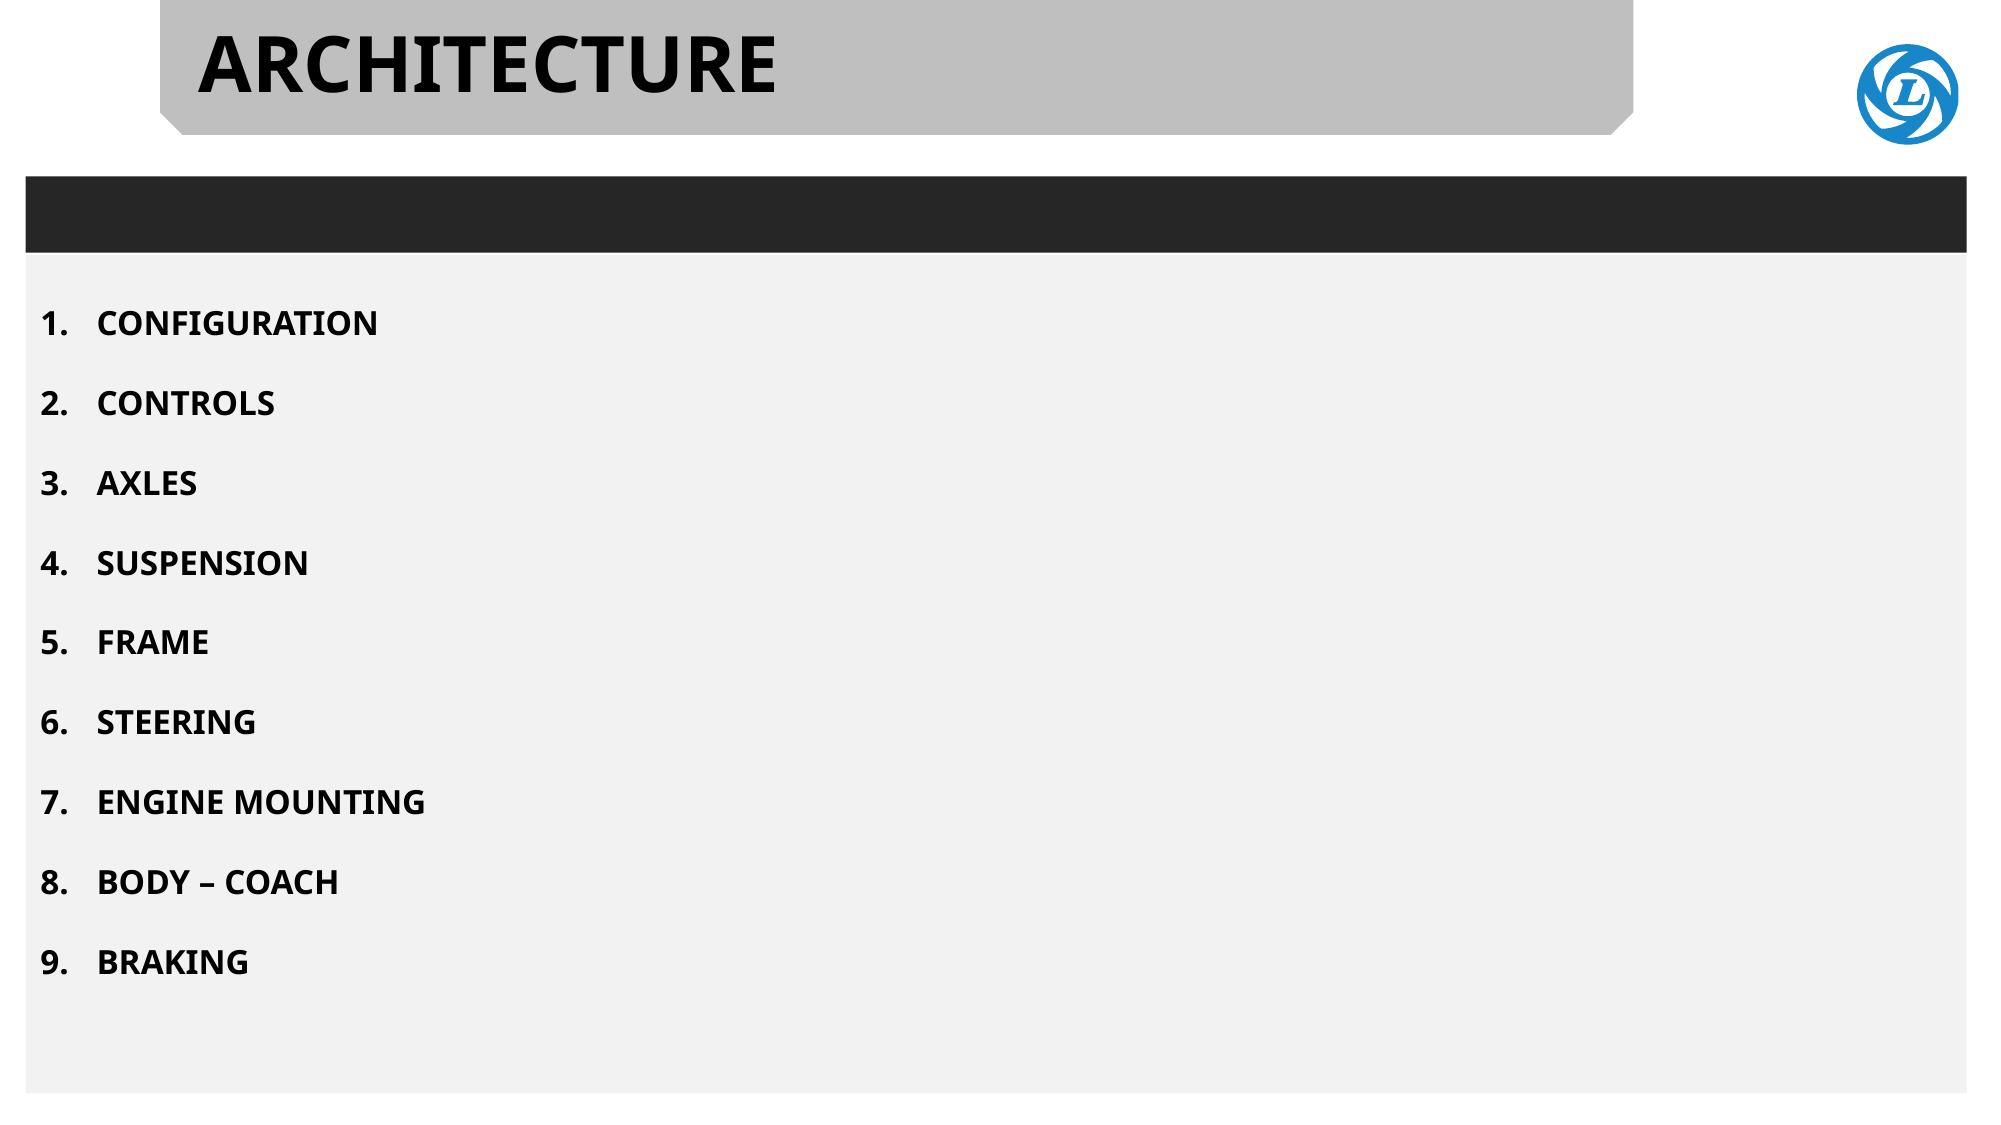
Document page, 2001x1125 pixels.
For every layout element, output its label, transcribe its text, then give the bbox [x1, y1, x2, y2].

text_box CONFIGURATION CONTROLS AXLES SUSPENSION FRAME STEERING ENGINE MOUNTING BODY – COACH BRAKING [24, 253, 1969, 1095]
text_box [24, 174, 1969, 253]
text_box [157, 0, 1636, 137]
text_box ARCHITECTURE [183, 7, 1901, 116]
